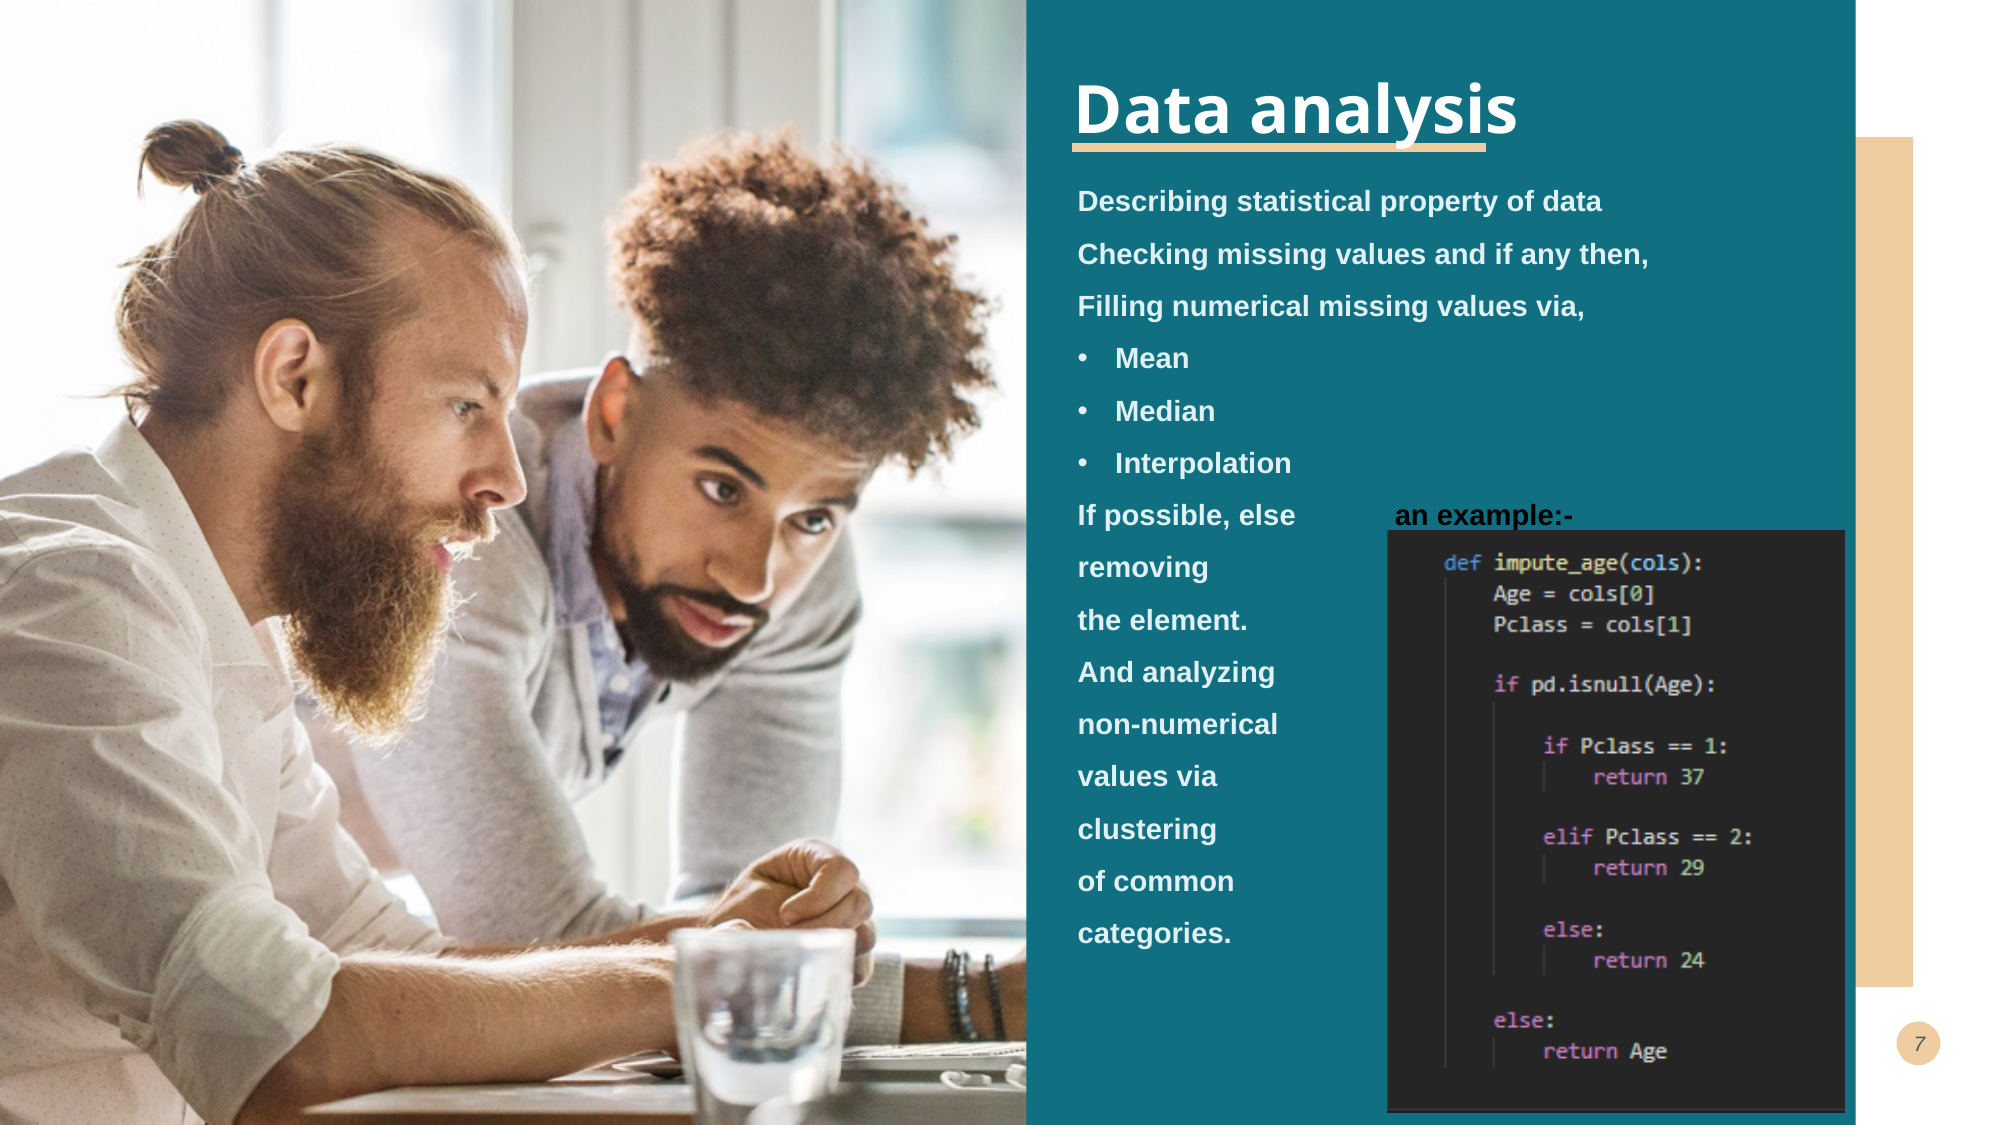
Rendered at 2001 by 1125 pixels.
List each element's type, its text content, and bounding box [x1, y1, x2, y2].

title Data analysis [1058, 3, 1784, 221]
text_box Describing statistical property of data Checking missing values and if any then, Filling numerical missing values via, Mean Median Interpolation If possible, else an example:- removing the element. And analyzing non-numerical values via clustering of common categories. [1062, 179, 1820, 1032]
text_box [1204, 944, 1713, 1124]
picture [0, 0, 1027, 1125]
text_box [1027, 0, 1856, 1125]
picture [1387, 530, 1845, 1113]
slide_number 7 [1881, 1012, 1940, 1073]
text_box [1856, 137, 1914, 987]
